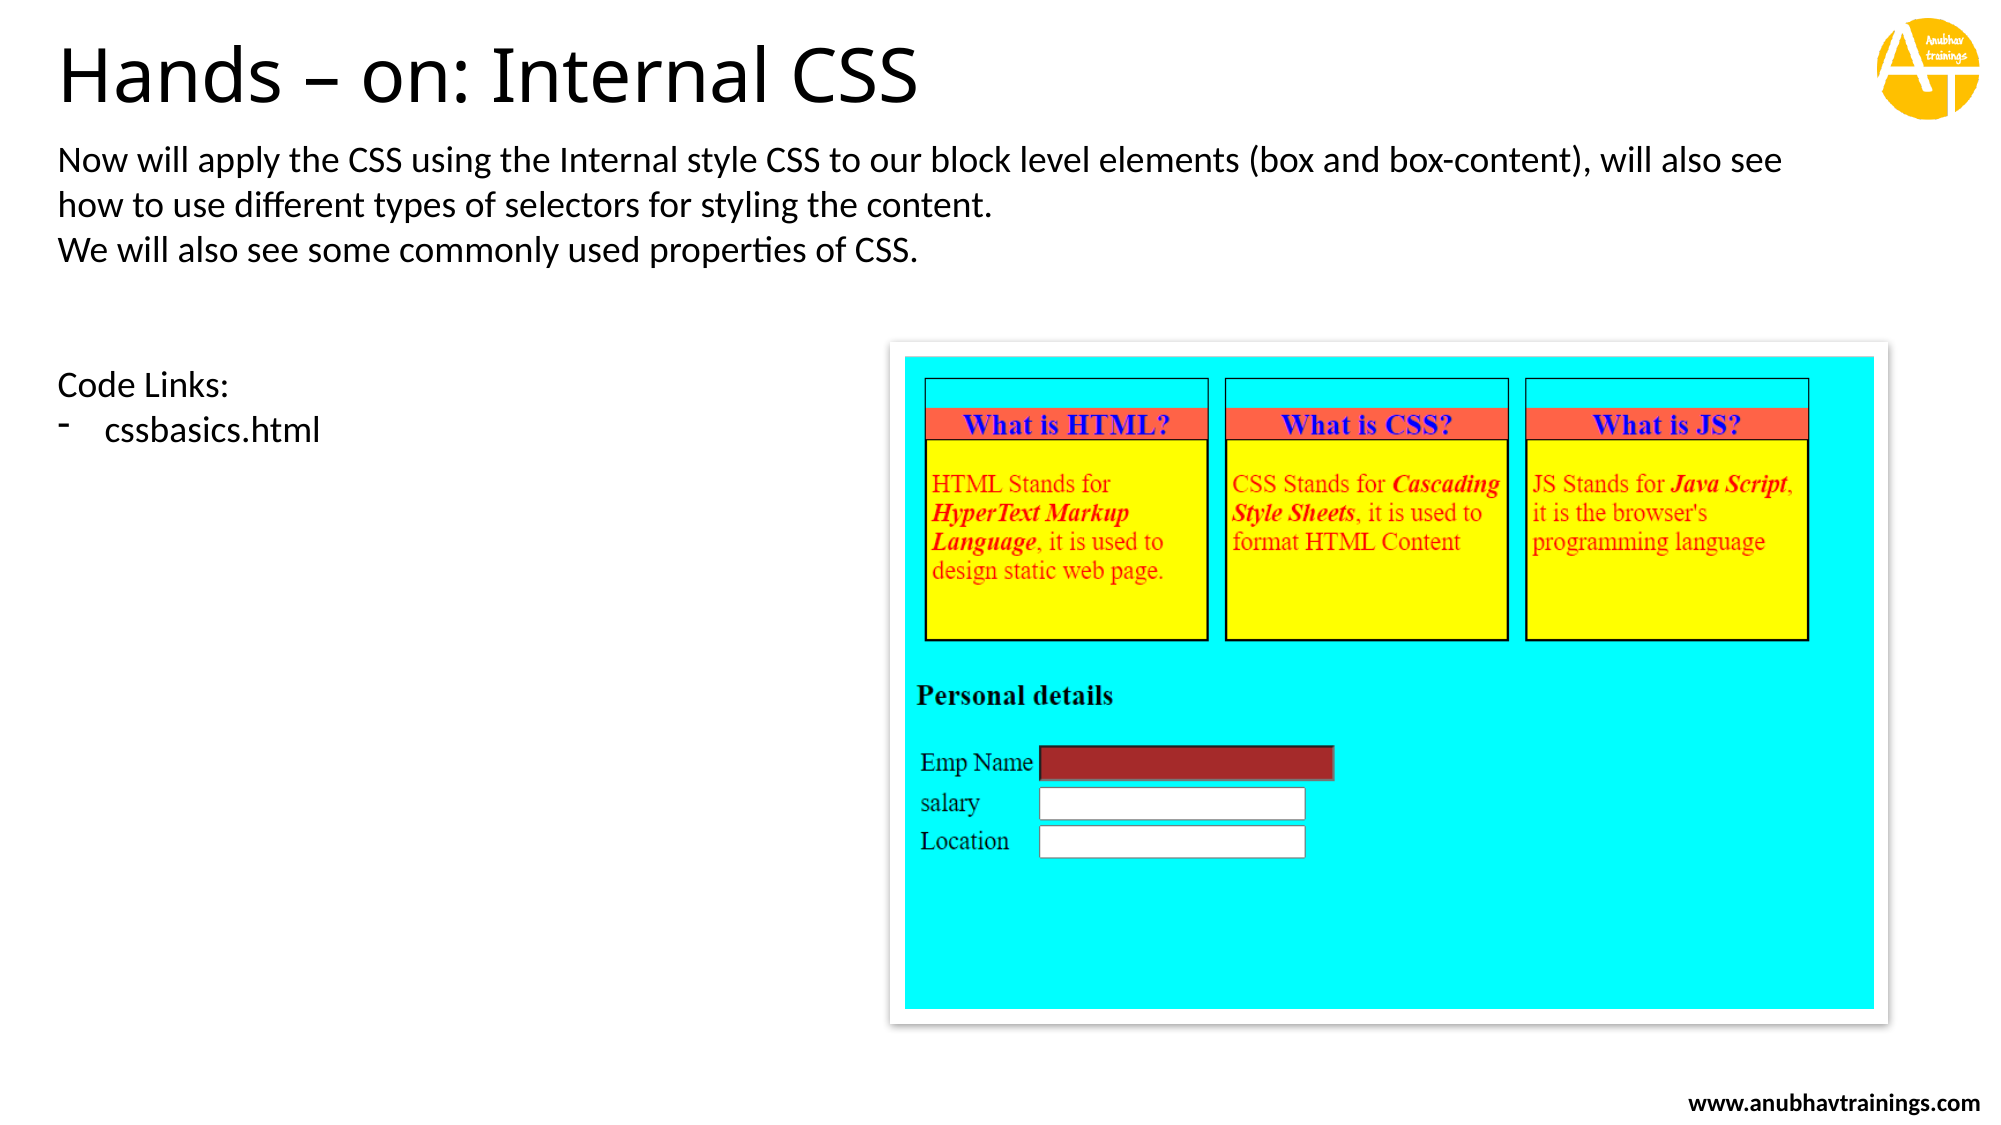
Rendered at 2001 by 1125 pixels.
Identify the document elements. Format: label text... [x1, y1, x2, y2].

picture [1866, 11, 1985, 128]
text_box Hands – on: Internal CSS [42, 30, 1866, 127]
text_box Now will apply the CSS using the Internal style CSS to our block level elements (box and box-content), will also see how to use different types of selectors for styling the content. We will also see some commonly used properties of CSS. Code Links: cssbasics.html [42, 127, 1874, 458]
footer www.anubhavtrainings.com [1669, 1089, 2000, 1114]
picture [904, 356, 1874, 1010]
